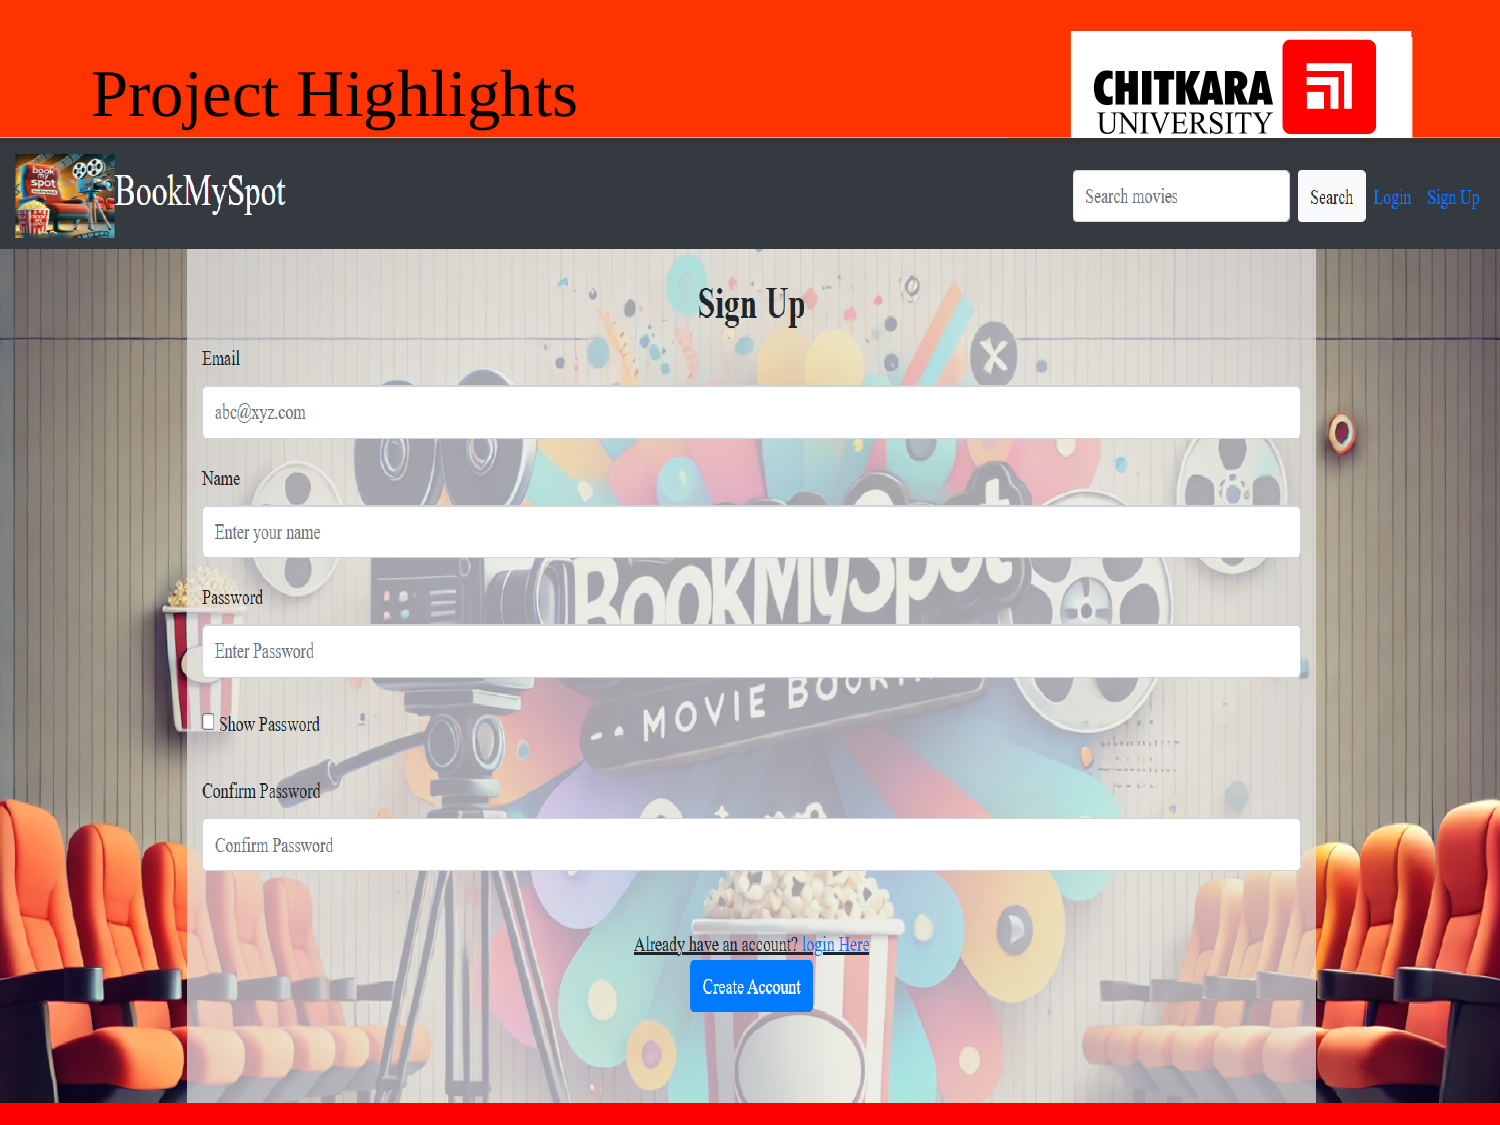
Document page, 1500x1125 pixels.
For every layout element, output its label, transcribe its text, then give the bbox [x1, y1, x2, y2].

picture [0, 37, 1500, 1103]
text_box Project Highlights [76, 42, 963, 137]
